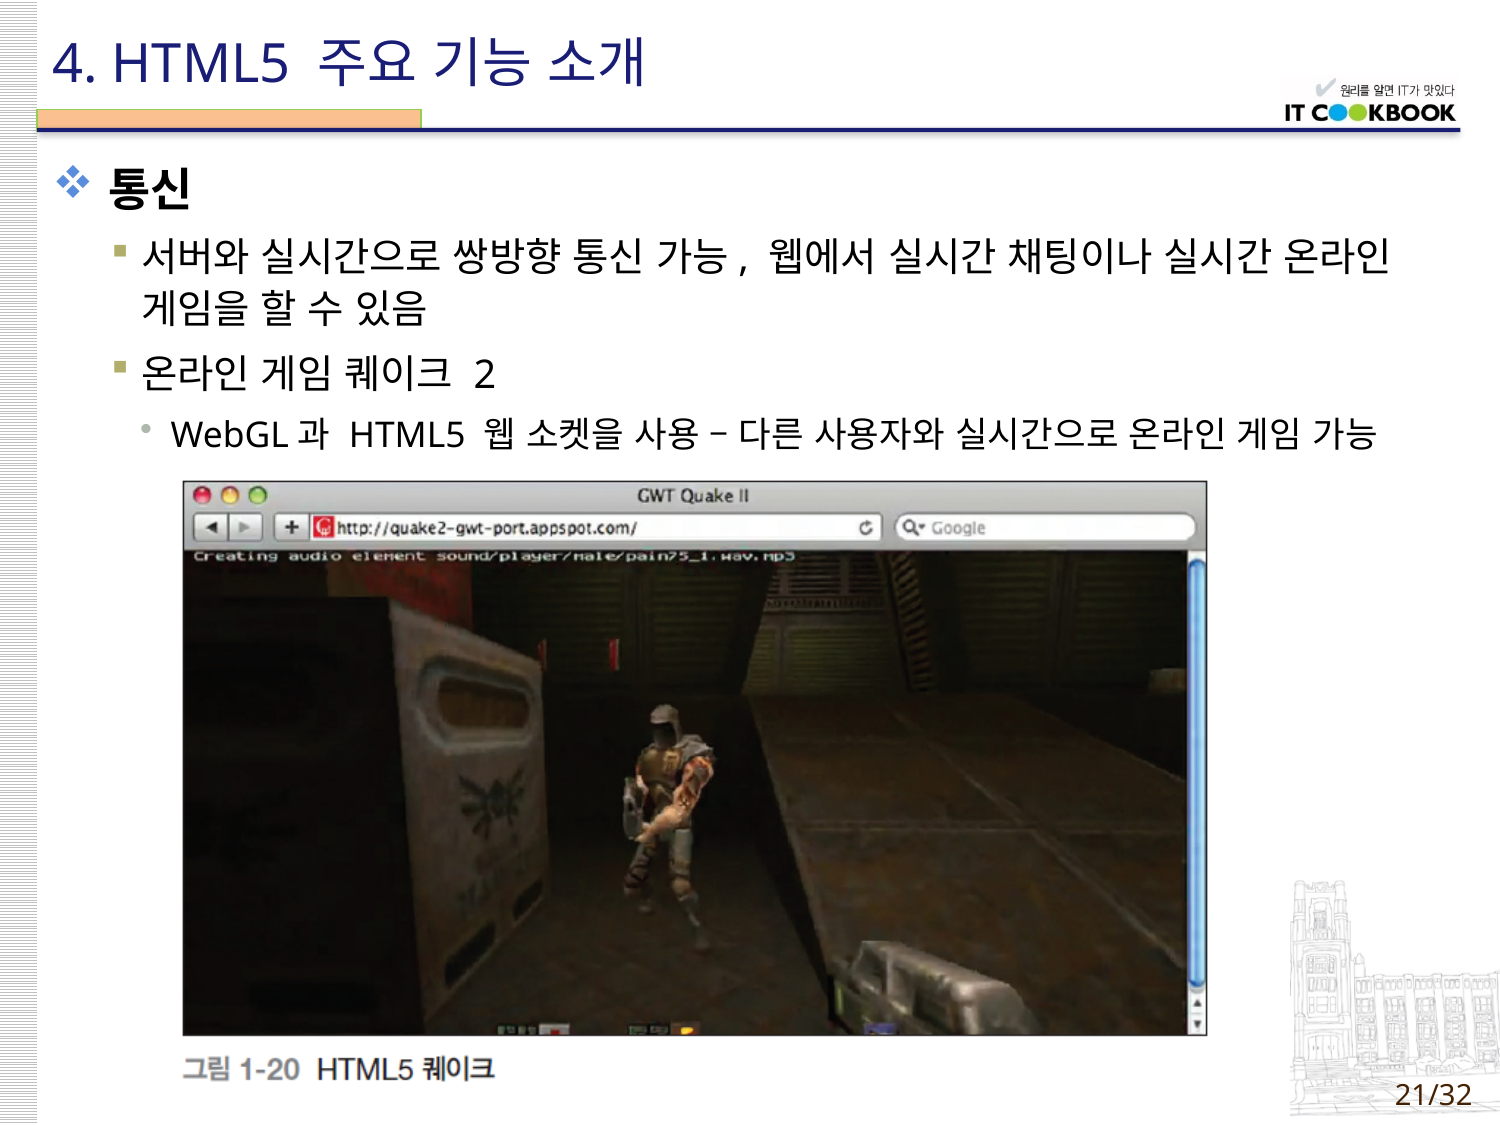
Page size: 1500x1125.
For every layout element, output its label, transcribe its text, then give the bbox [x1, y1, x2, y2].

picture [1290, 874, 1500, 1125]
picture [180, 477, 1209, 1090]
list 통신 서버와 실시간으로 쌍방향 통신 가능, 웹에서 실시간 채팅이나 실시간 온라인 게임을 할 수 있음 온라인 게임 퀘이크 2 WebGL과 HTML5 웹 소켓을 사용 – 다른 사용자와 실시간으로 온라인 게임 가능 [37, 152, 1463, 1091]
title 4. HTML5 주요 기능 소개 [37, 13, 1278, 109]
picture [1281, 75, 1459, 123]
